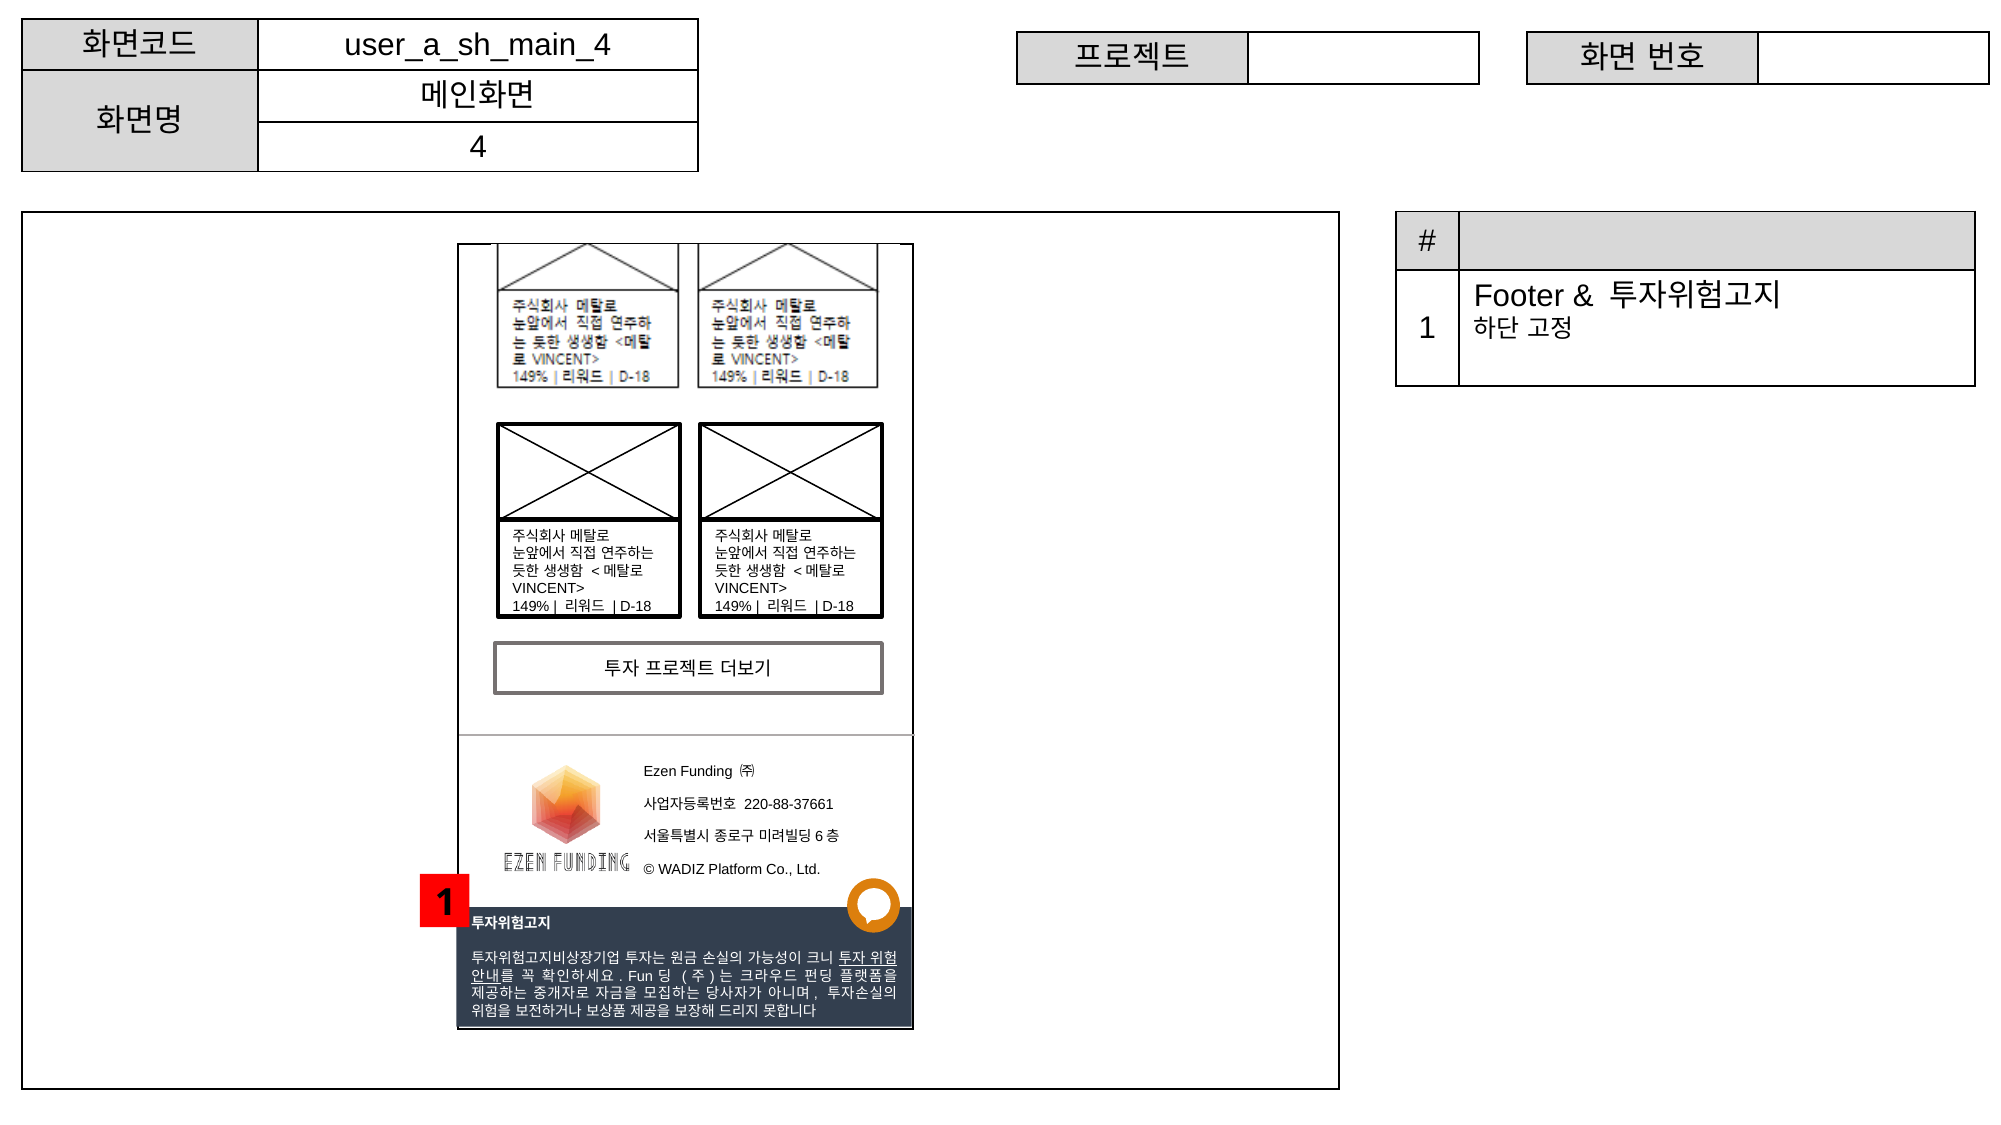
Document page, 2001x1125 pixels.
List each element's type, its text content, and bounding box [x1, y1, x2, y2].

table_header [1759, 33, 1988, 83]
table_cell 4 [259, 123, 697, 171]
table_header 프로젝트 [1018, 33, 1247, 83]
text_box 투자 프로젝트 더보기 [493, 641, 884, 695]
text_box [497, 423, 680, 617]
picture [491, 746, 639, 895]
picture [490, 244, 901, 405]
text_box [454, 550, 914, 860]
table_header user_a_sh_main_4 [259, 20, 697, 69]
table_cell 1 [1397, 271, 1458, 385]
text_box [457, 860, 841, 907]
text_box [846, 878, 901, 933]
table_cell 화면명 [23, 71, 257, 171]
table_header # [1397, 212, 1458, 269]
text_box 1 [419, 873, 470, 928]
table_cell © WADIZ Platform Co., Ltd. [644, 853, 950, 886]
table_cell 사업자등록번호 220-88-37661 [644, 788, 950, 821]
table_cell Footer & 투자위험고지 하단 고정 [1460, 271, 1974, 385]
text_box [699, 423, 883, 617]
table_header 화면코드 [23, 20, 257, 69]
table_header 화면 번호 [1528, 33, 1757, 83]
text_box [21, 211, 1340, 1090]
table_cell 서울특별시 종로구 미려빌딩6층 [644, 821, 950, 853]
table_header Ezen Funding ㈜ [644, 755, 950, 788]
table_cell 메인화면 [259, 71, 697, 121]
table_header [1460, 212, 1974, 269]
text_box 투자위험고지 투자위험고지비상장기업 투자는 원금 손실의 가능성이 크니 투자 위험 안내를 꼭 확인하세요. Fun딩 (주)는 크라우드 펀딩 플랫폼을 제공하는 중개자로 자금을 모집하는 당사자가 아니며, 투자손실의 위험을 보전하거나 보상품 제공을 보장해 드리지 못합니다 [456, 907, 912, 1027]
text_box [457, 886, 914, 1029]
text_box [457, 243, 914, 550]
table_header [1249, 33, 1478, 83]
